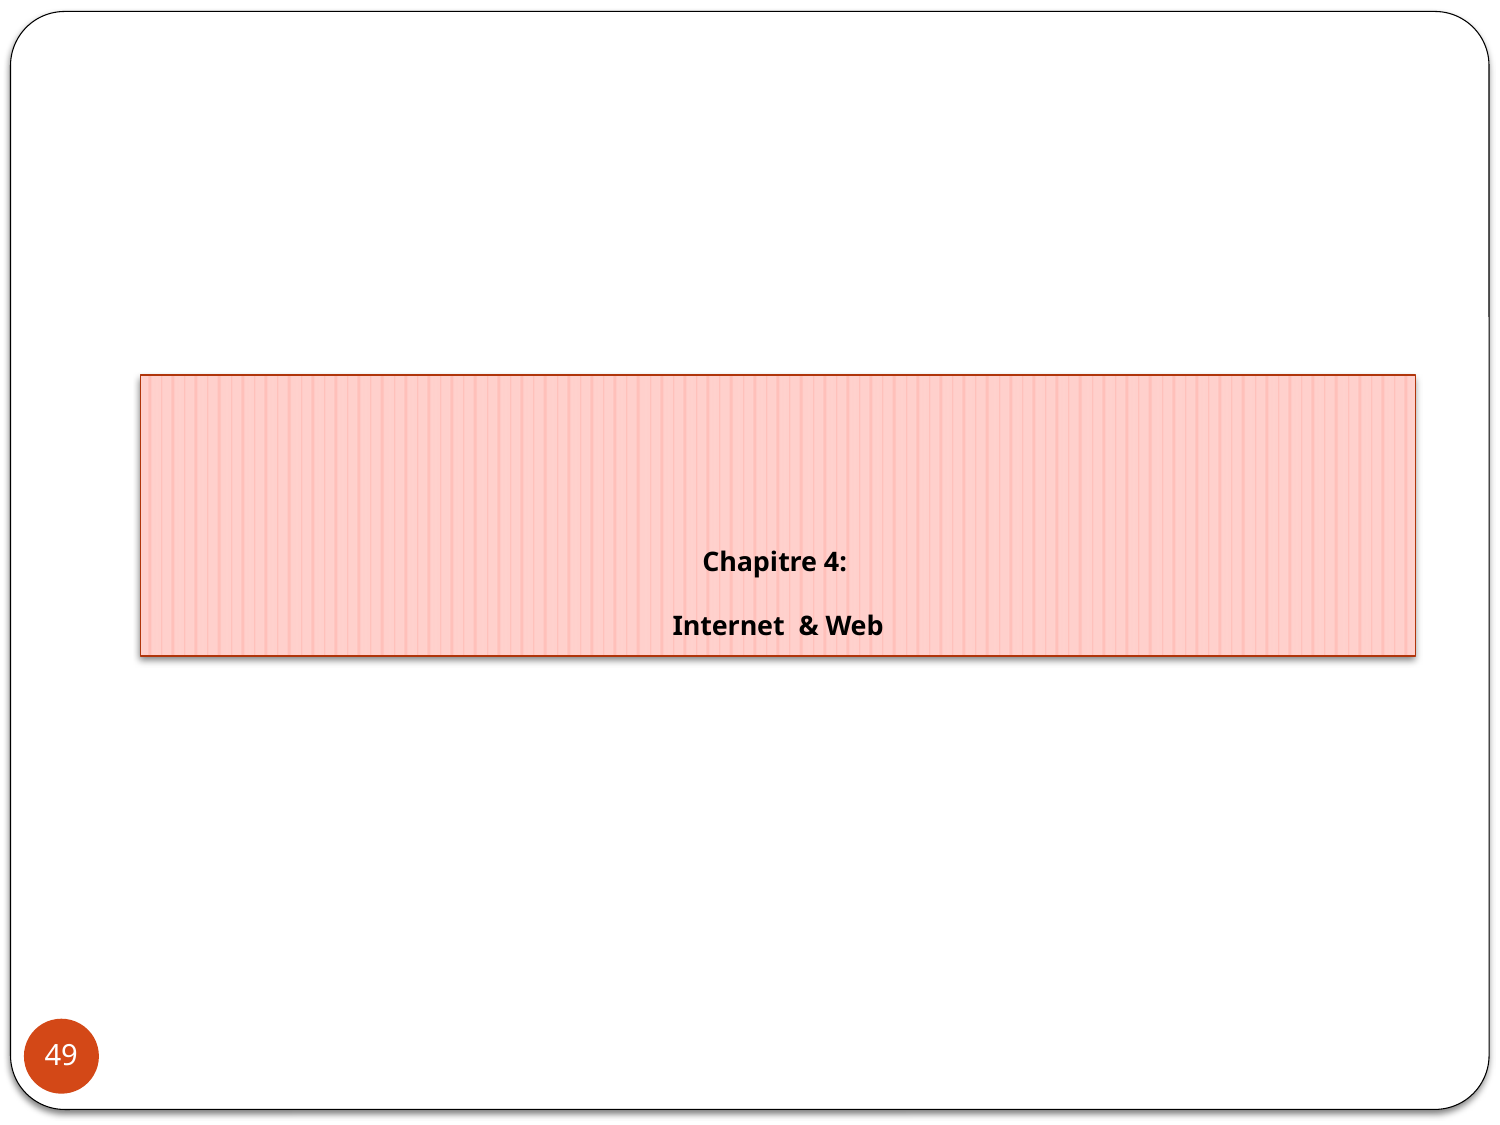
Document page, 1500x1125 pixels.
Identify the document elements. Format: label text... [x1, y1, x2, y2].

title Chapitre 4: Internet & Web [140, 374, 1416, 657]
slide_number 49 [23, 1018, 99, 1094]
